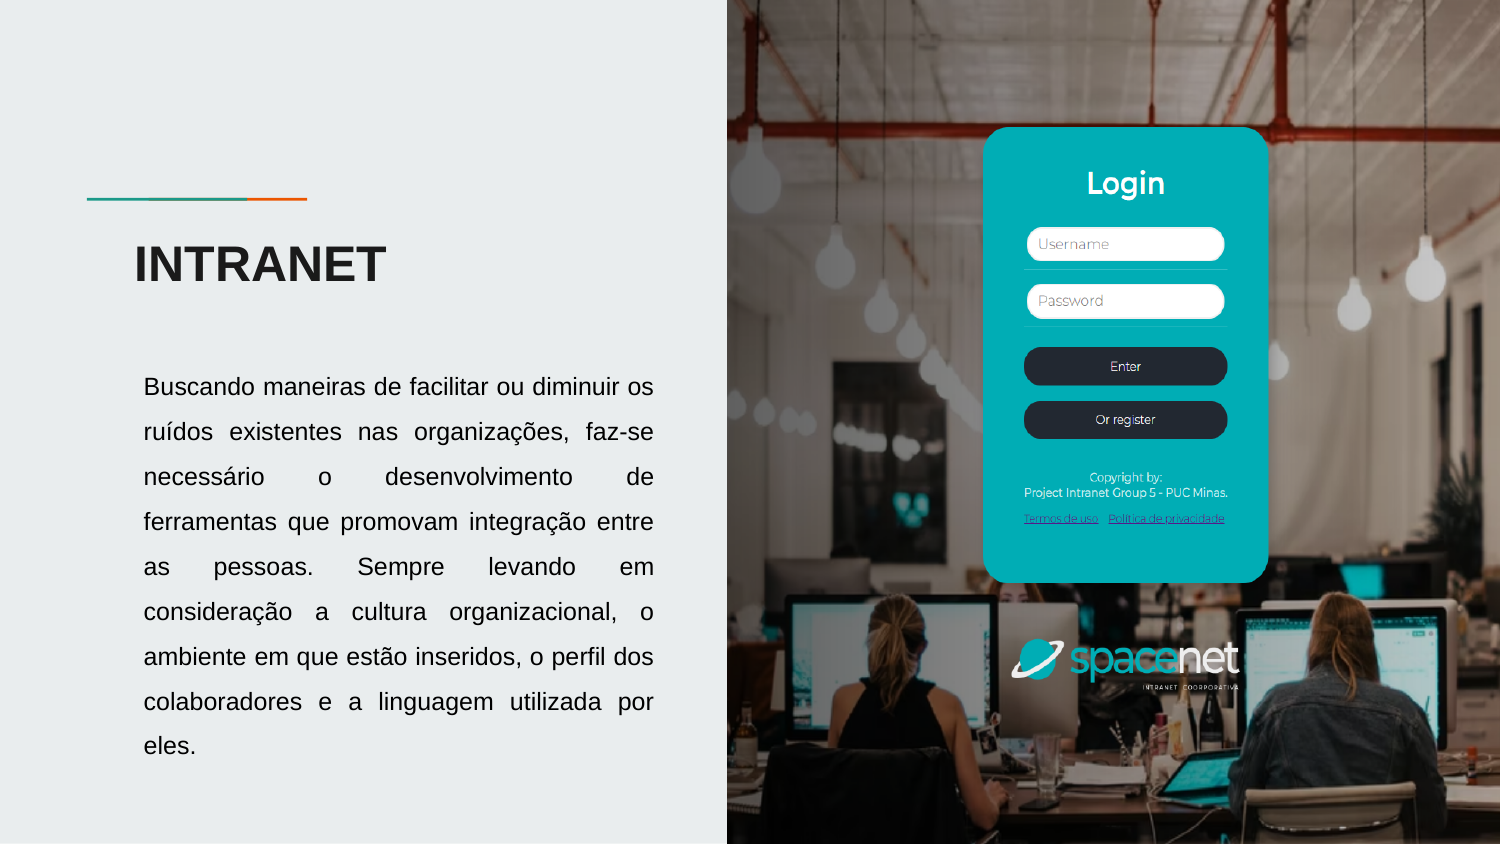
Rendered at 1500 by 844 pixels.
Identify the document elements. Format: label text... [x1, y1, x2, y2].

picture [727, 0, 1500, 844]
subtitle Buscando maneiras de facilitar ou diminuir os ruídos existentes nas organizações, faz-se necessário o desenvolvimento de ferramentas que promovam integração entre as pessoas. Sempre levando em consideração a cultura organizacional, o ambiente em que estão inseridos, o perfil dos colaboradores e a linguagem utilizada por eles. [128, 340, 671, 753]
title INTRANET [119, 216, 662, 494]
